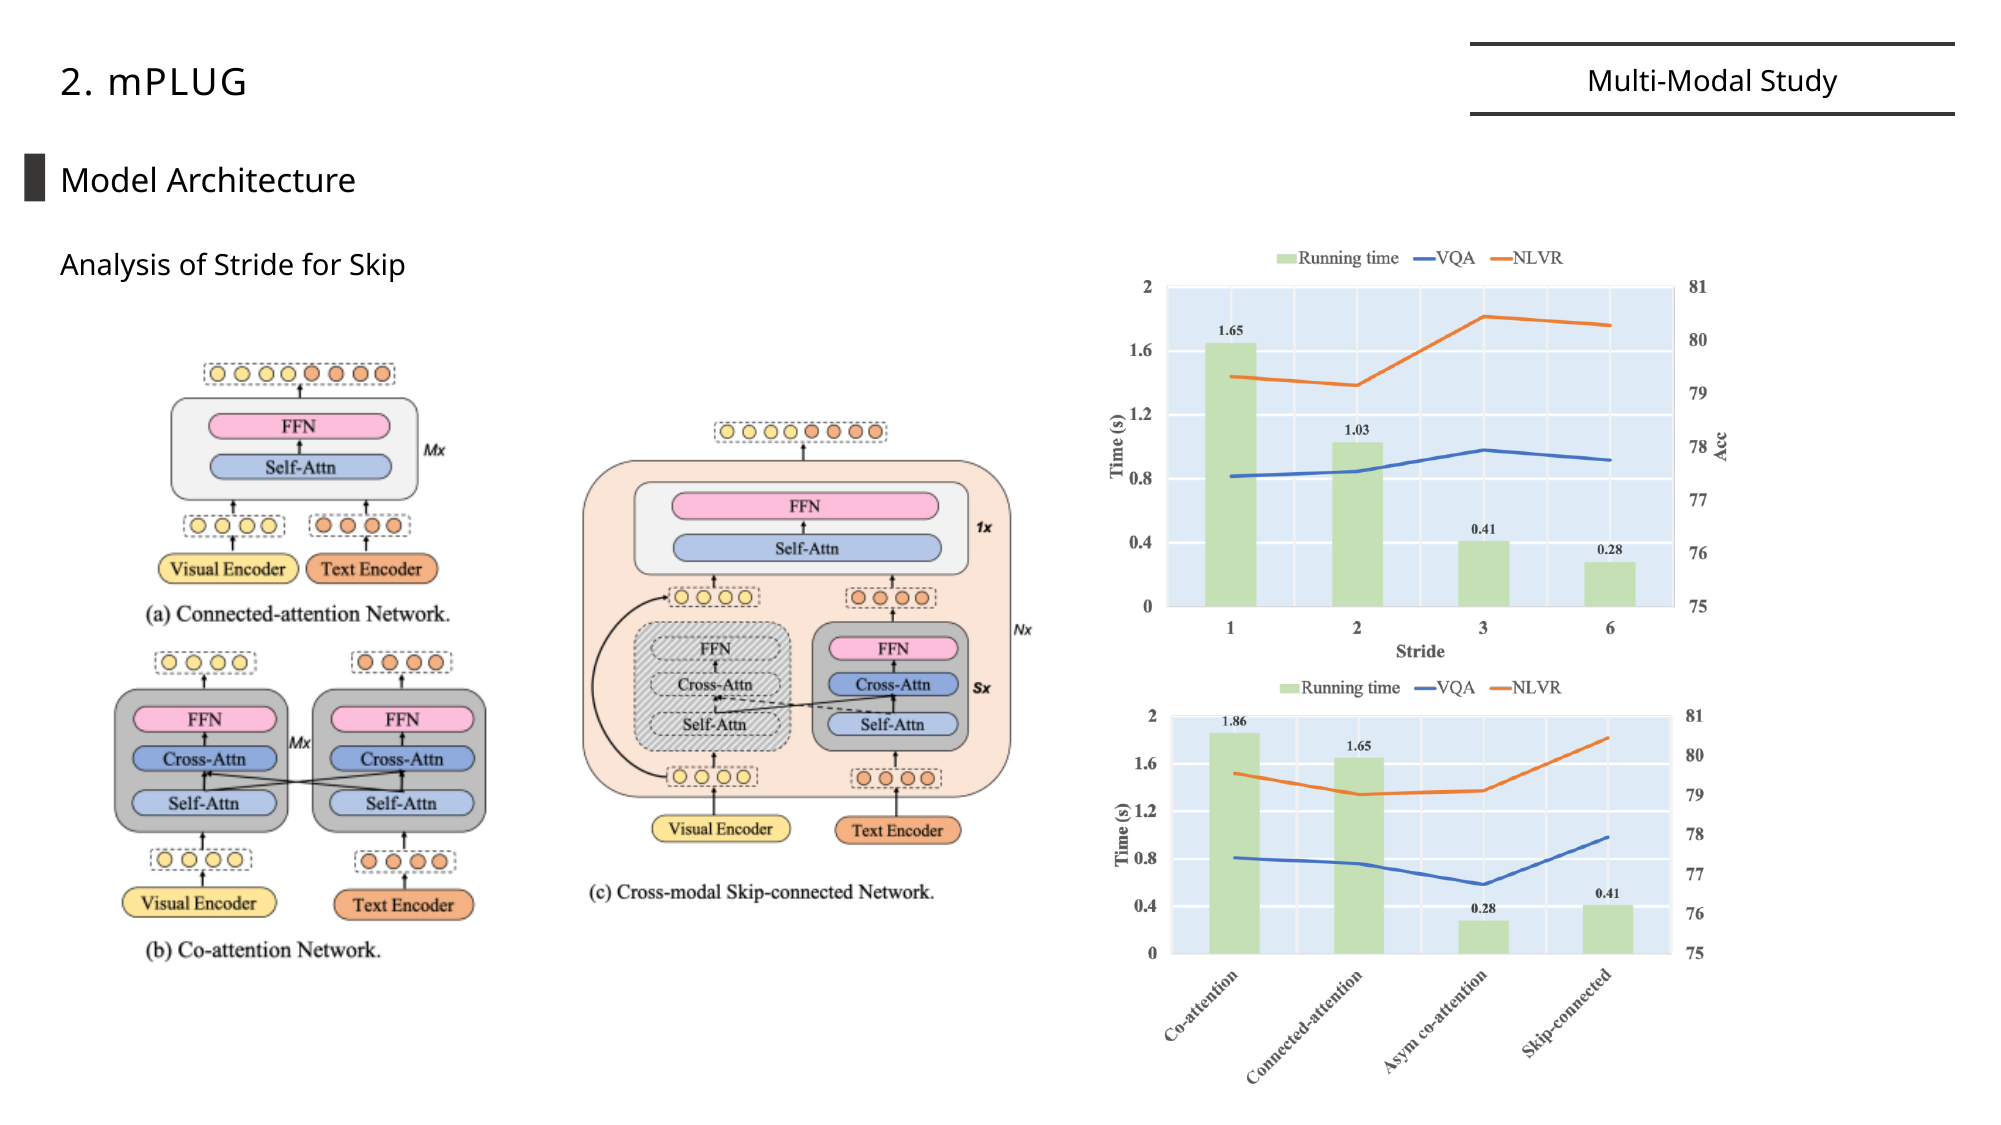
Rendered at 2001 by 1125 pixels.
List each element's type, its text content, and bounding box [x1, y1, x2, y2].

text_box 2. mPLUG [45, 50, 1155, 111]
text_box Analysis of Stride for Skip [45, 238, 966, 289]
text_box Multi-Modal Study [1490, 54, 1934, 105]
text_box Model Architecture [45, 152, 706, 207]
text_box [23, 153, 46, 202]
picture [1095, 237, 1740, 1091]
picture [86, 334, 496, 976]
picture [519, 398, 1044, 913]
